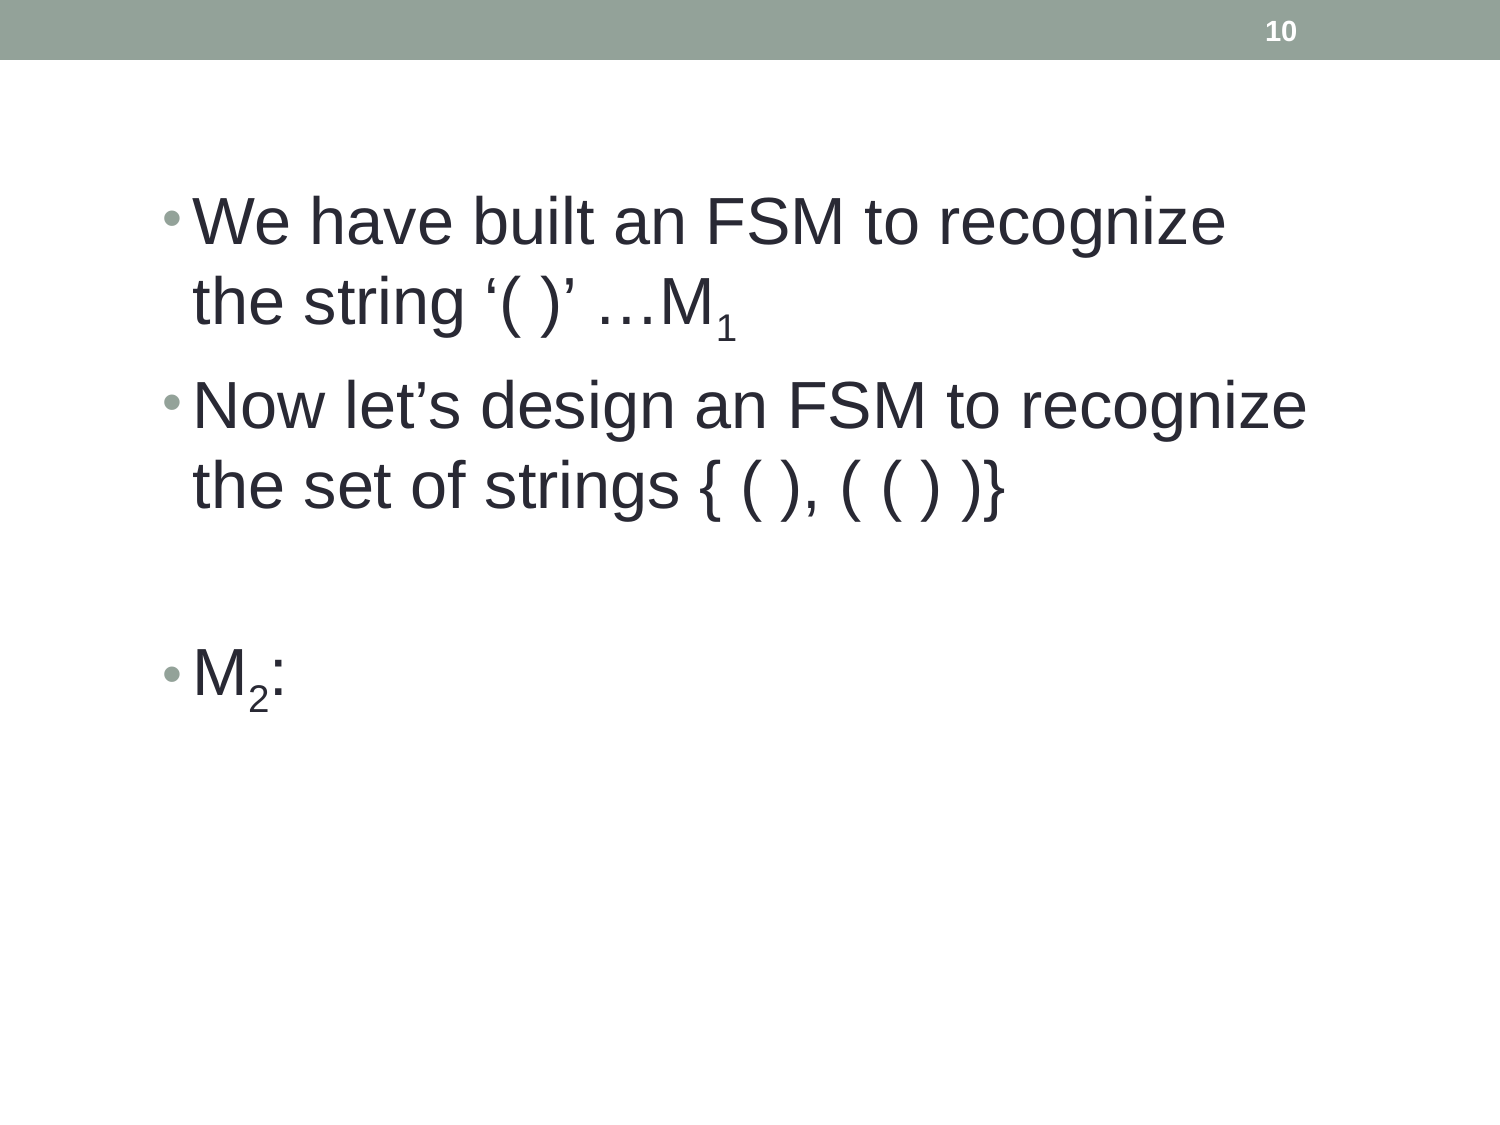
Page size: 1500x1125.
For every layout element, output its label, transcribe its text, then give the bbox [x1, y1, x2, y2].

list We have built an FSM to recognize the string ‘( )’ …M1 Now let’s design an FSM to recognize the set of strings { ( ), ( ( ) )} M2: [147, 170, 1353, 1125]
slide_number 10 [1250, 3, 1425, 57]
